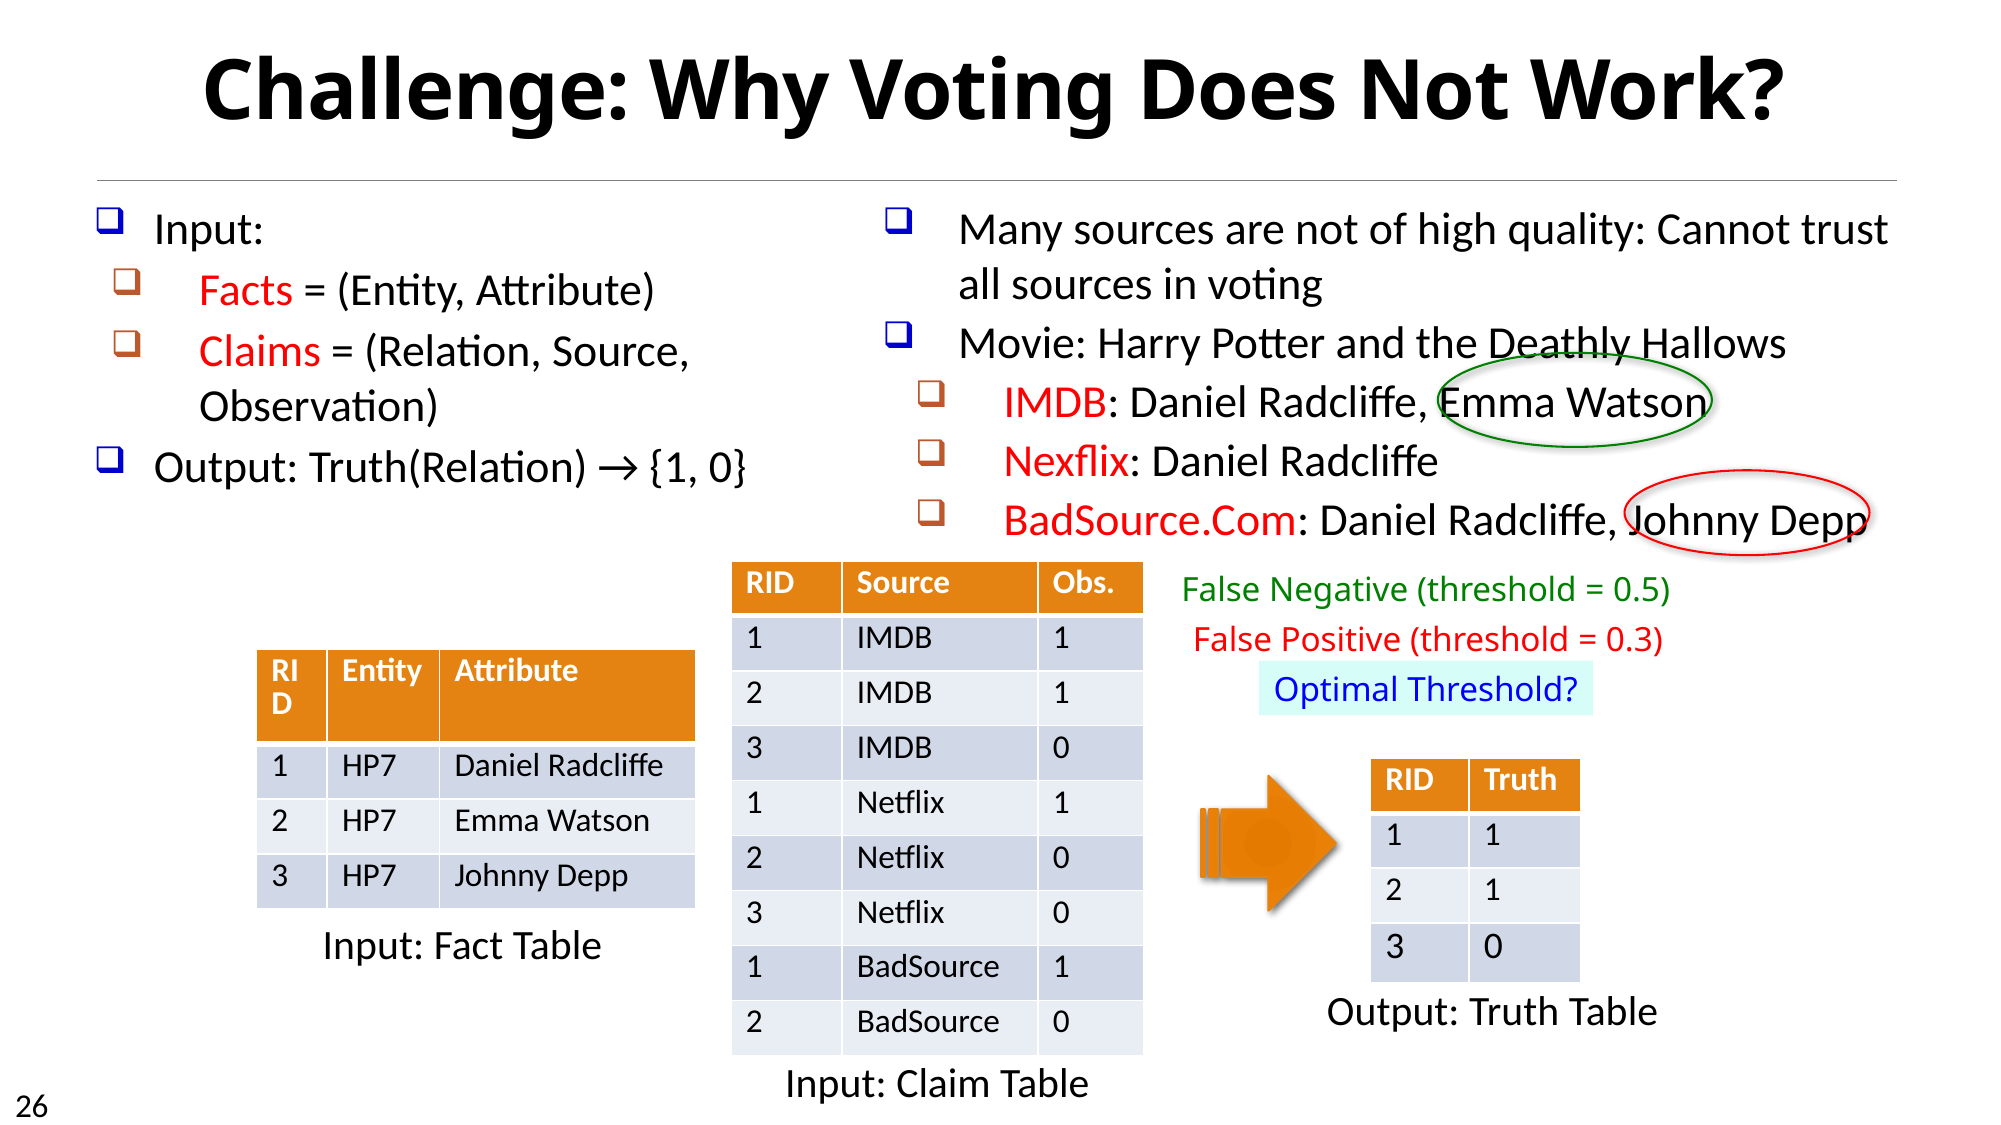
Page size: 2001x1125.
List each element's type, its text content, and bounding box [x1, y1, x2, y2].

text_box False Positive (threshold = 0.3) [1178, 610, 1679, 666]
table_header Truth [1470, 759, 1580, 811]
table_cell BadSource [843, 946, 1037, 1000]
table_cell Emma Watson [440, 800, 695, 853]
table_cell IMDB [843, 618, 1037, 670]
text_box Many sources are not of high quality: Cannot trust all sources in voting Movie: Harry Potter and the Deathly Hallows IMDB: Daniel Radcliffe, Emma Watson Nexflix: Daniel Radcliffe BadSource.Com: Daniel Radcliffe, Johnny Depp [867, 190, 1952, 548]
table_cell 0 [1039, 1001, 1143, 1055]
table_cell 1 [732, 618, 841, 670]
text_box [1200, 808, 1206, 878]
table_cell 1 [1470, 869, 1580, 922]
table_header Attribute [440, 650, 695, 741]
title Challenge: Why Voting Does Not Work? [91, 12, 1897, 144]
table_cell Netflix [843, 891, 1037, 945]
table_cell 0 [1039, 891, 1143, 945]
table_cell IMDB [843, 726, 1037, 780]
table_cell 3 [1371, 924, 1468, 976]
text_box [1220, 774, 1337, 912]
table_cell 1 [732, 946, 841, 1000]
table_header RID [257, 650, 326, 741]
table_cell 0 [1039, 726, 1143, 780]
table_cell 1 [1371, 816, 1468, 867]
table_cell Johnny Depp [440, 855, 695, 908]
text_box Output: Truth Table [1312, 976, 1674, 1042]
table_cell 1 [1039, 672, 1143, 725]
table_cell 1 [1039, 781, 1143, 835]
table_cell 1 [257, 747, 326, 798]
text_box [1080, 548, 1897, 1116]
table_cell HP7 [328, 855, 439, 908]
table_cell 1 [1039, 946, 1143, 1000]
table_cell 2 [732, 836, 841, 890]
table_cell HP7 [328, 800, 439, 853]
table_cell Netflix [843, 836, 1037, 890]
text_box False Negative (threshold = 0.5) [1166, 560, 1686, 616]
table_cell 1 [1039, 618, 1143, 670]
table_header Entity [328, 650, 439, 741]
text_box [1436, 351, 1713, 448]
table_header Obs. [1039, 562, 1143, 613]
table_cell 2 [1371, 869, 1468, 922]
table_header Source [843, 562, 1037, 613]
table_cell Netflix [843, 781, 1037, 835]
table_header RID [732, 562, 841, 613]
text_box [1623, 469, 1871, 557]
table_cell IMDB [843, 672, 1037, 725]
table_cell 1 [732, 781, 841, 835]
table_cell 2 [257, 800, 326, 853]
table_cell 3 [257, 855, 326, 908]
table_cell 3 [732, 891, 841, 945]
text_box Input: Fact Table [307, 910, 618, 976]
text_box [1208, 808, 1219, 878]
text_box Input: Claim Table [770, 1048, 1105, 1113]
table_cell 3 [732, 726, 841, 780]
list Input: Facts = (Entity, Attribute) Claims = (Relation, Source, Observation) Output: Truth(Relation) → {1, 0} [78, 190, 867, 432]
table_cell 2 [732, 1001, 841, 1055]
text_box Optimal Threshold? [1258, 660, 1594, 716]
table_cell BadSource [843, 1001, 1037, 1048]
table_header RID [1371, 759, 1468, 811]
table_cell HP7 [328, 747, 439, 798]
table_cell 2 [732, 672, 841, 725]
table_cell 1 [1470, 816, 1580, 867]
table_cell Daniel Radcliffe [440, 747, 695, 798]
table_cell 0 [1470, 924, 1580, 976]
table_cell 0 [1039, 836, 1143, 890]
